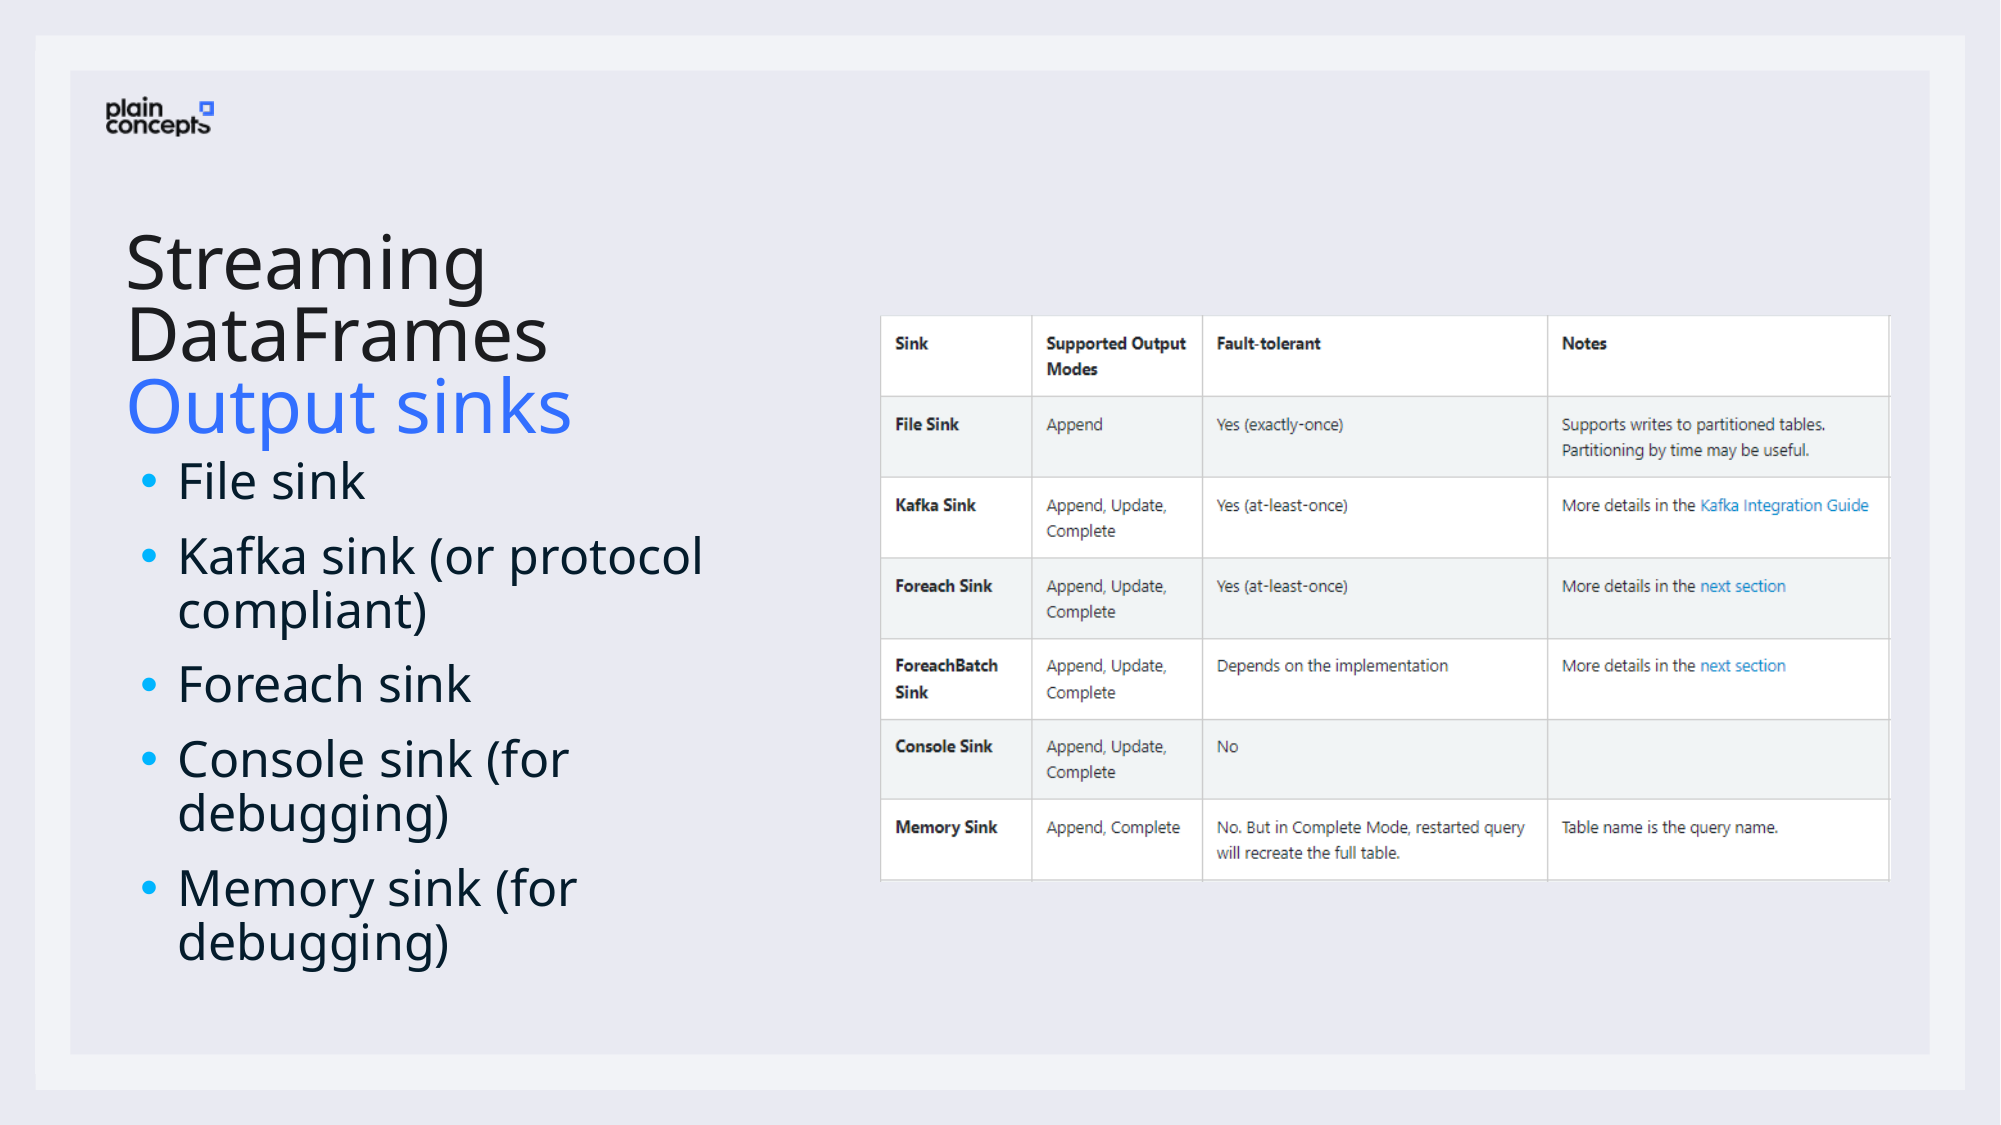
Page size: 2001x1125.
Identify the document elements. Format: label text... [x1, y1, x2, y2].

title Streaming DataFrames Output sinks [125, 231, 846, 449]
text_box File sink Kafka sink (or protocol compliant) Foreach sink Console sink (for debugging) Memory sink (for debugging) [125, 448, 811, 1016]
picture [880, 315, 1891, 882]
